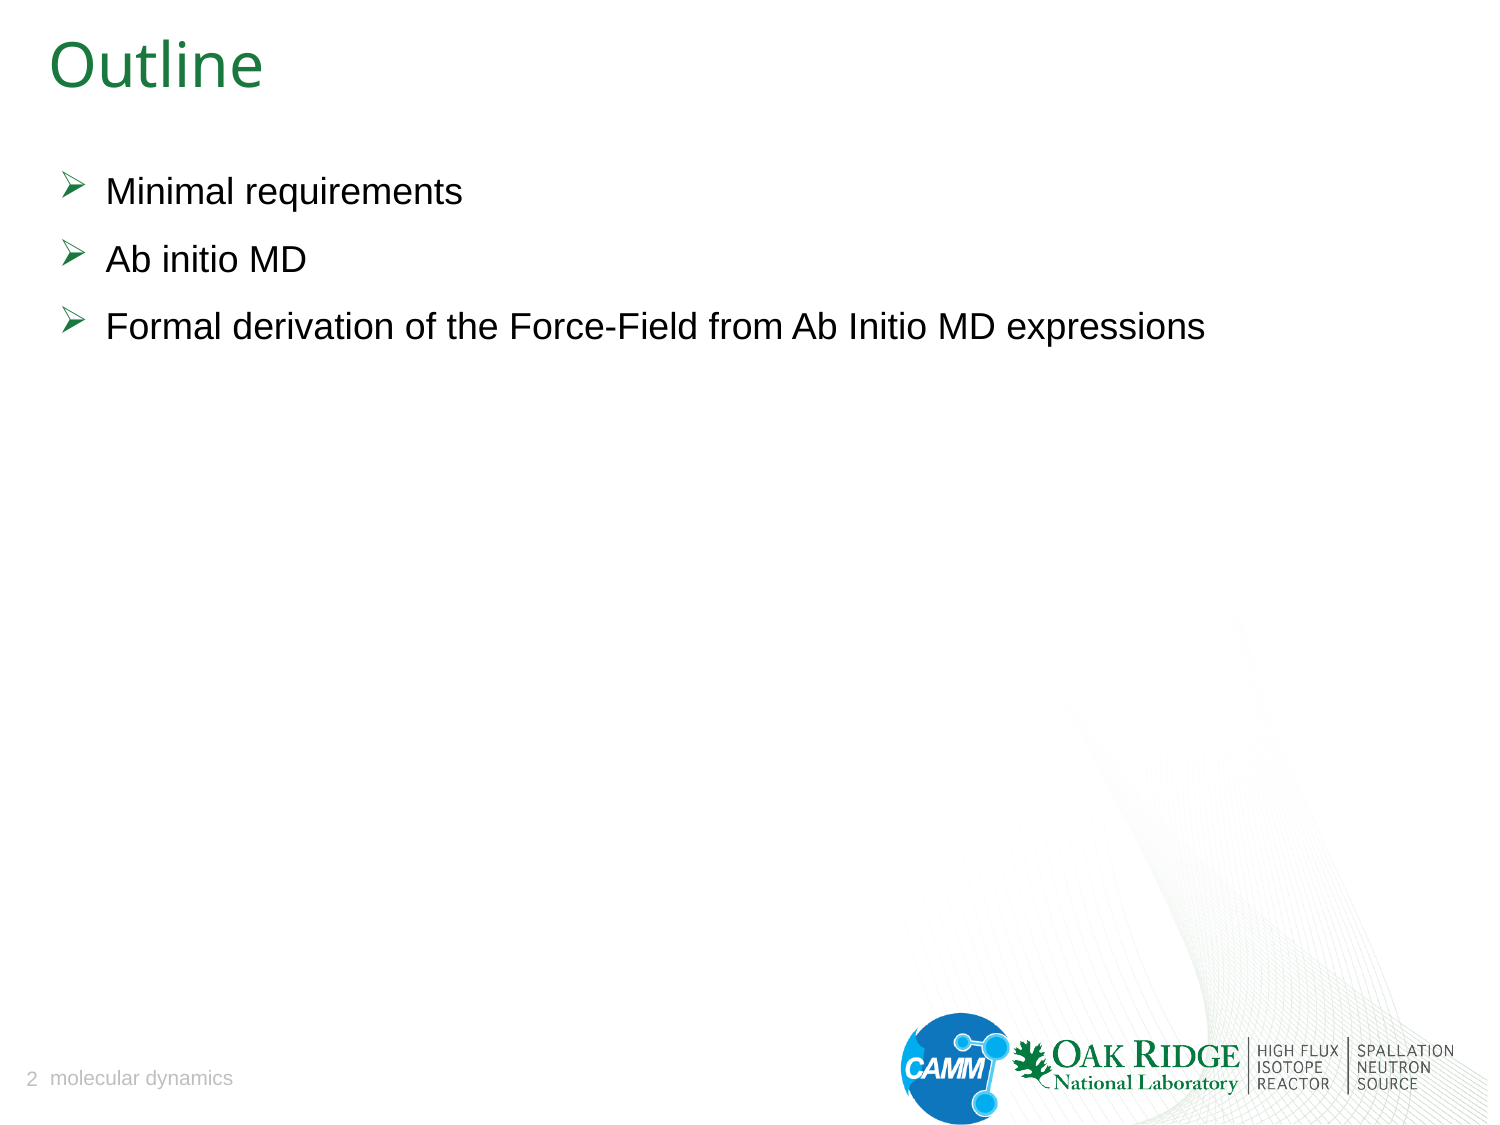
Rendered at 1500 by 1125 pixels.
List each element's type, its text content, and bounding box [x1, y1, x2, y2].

text_box Minimal requirements Ab initio MD Formal derivation of the Force-Field from Ab Initio MD expressions [44, 137, 1222, 355]
title Outline [33, 28, 1451, 109]
picture [0, 0, 1488, 1125]
